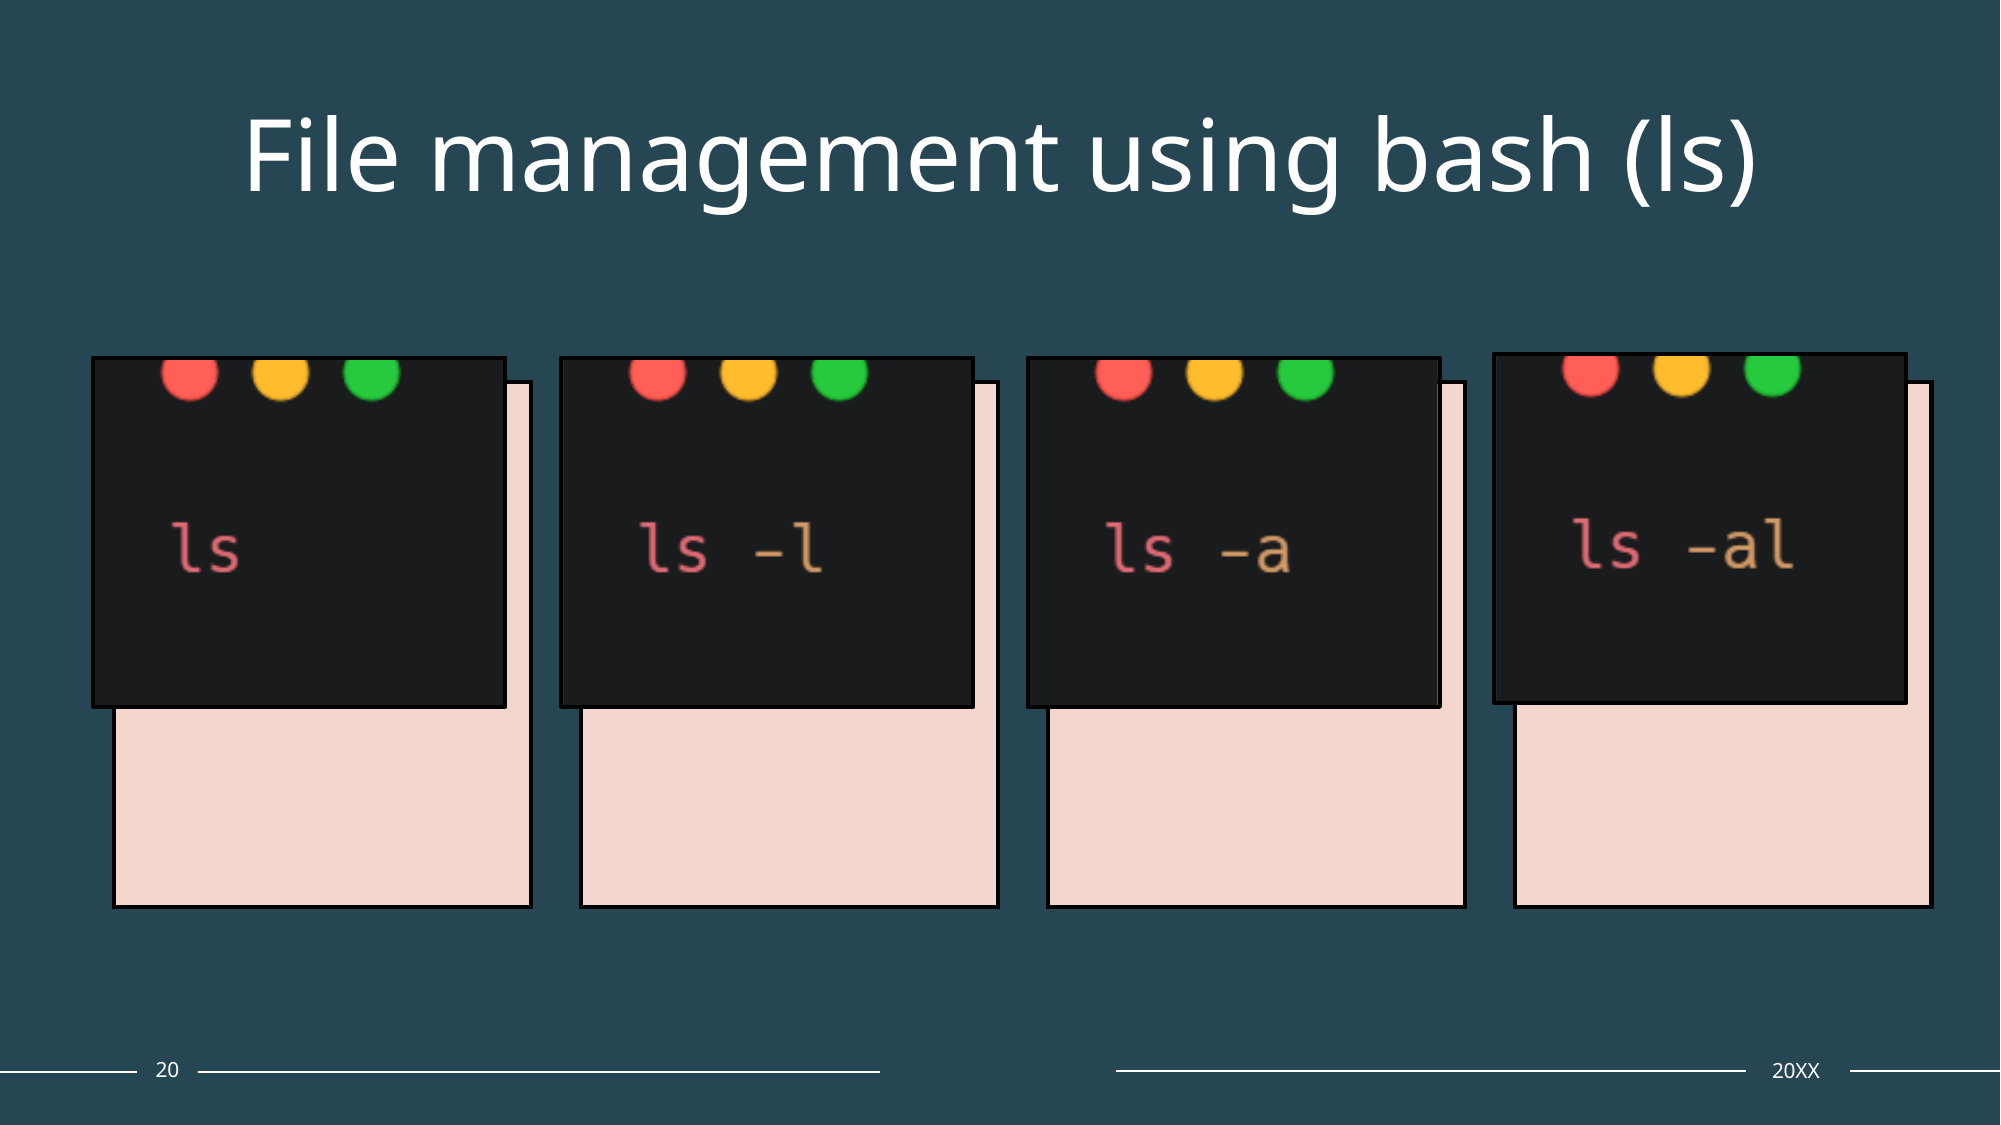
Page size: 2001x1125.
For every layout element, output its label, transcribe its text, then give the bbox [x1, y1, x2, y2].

picture [1496, 355, 1905, 701]
slide_number 20 [137, 1050, 198, 1091]
title File management using bash (ls) [187, 83, 1813, 251]
slide_number 20XX [1743, 1050, 1849, 1091]
picture [1029, 359, 1438, 705]
picture [563, 359, 972, 705]
picture [95, 359, 504, 705]
